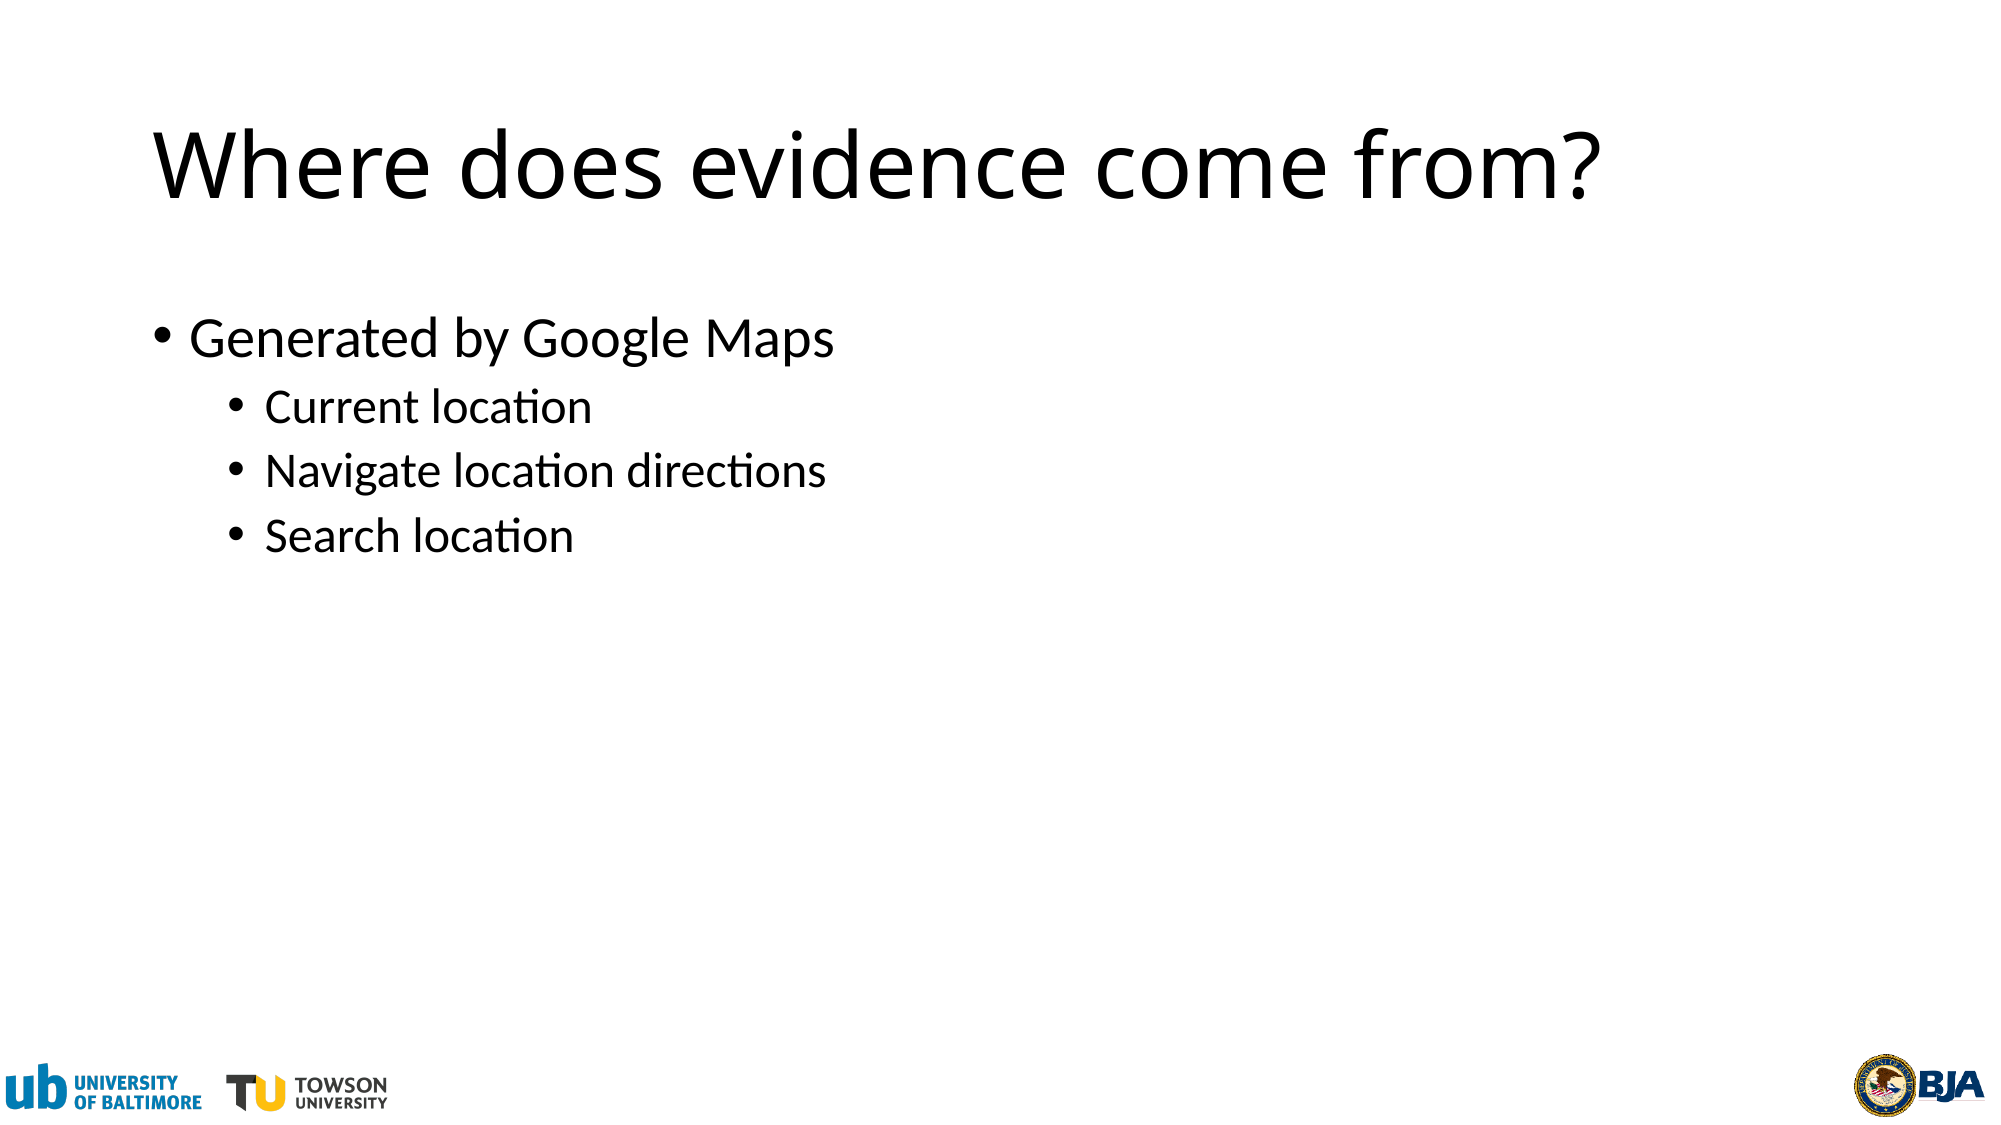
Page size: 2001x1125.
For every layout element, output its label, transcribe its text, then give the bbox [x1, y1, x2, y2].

picture [1854, 1054, 1986, 1117]
title Where does evidence come from? [137, 59, 1863, 278]
list Generated by Google Maps Current location Navigate location directions Search location [137, 299, 1863, 1014]
picture [0, 1031, 407, 1125]
